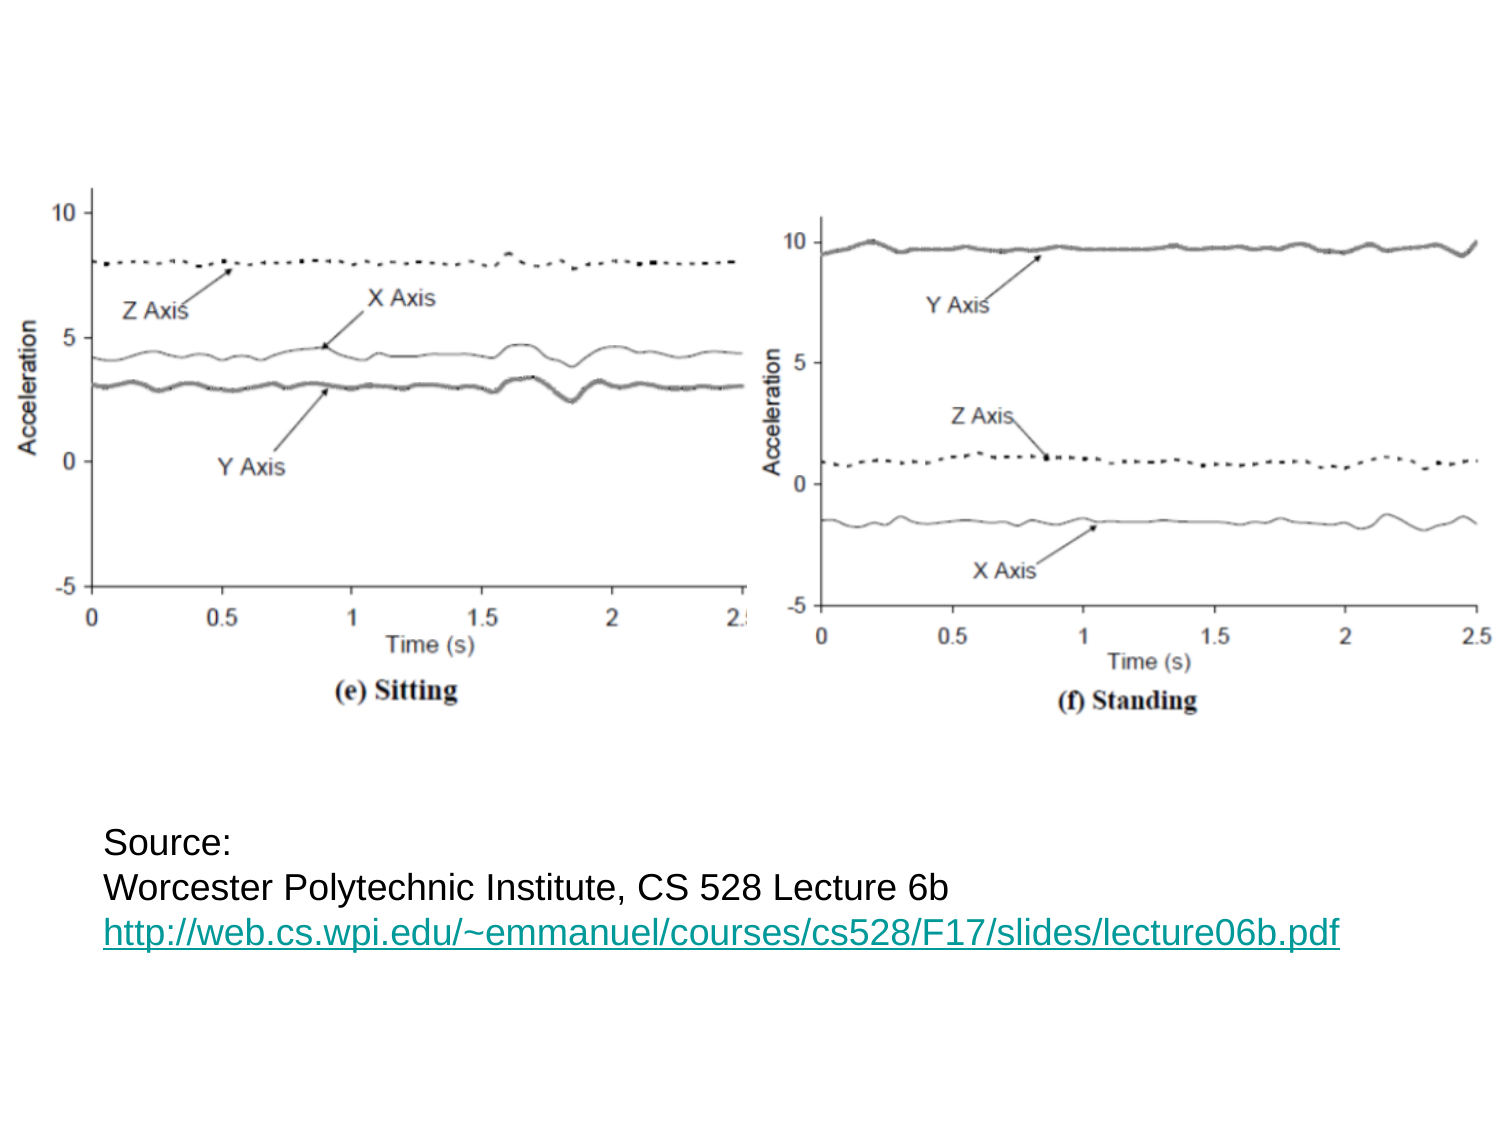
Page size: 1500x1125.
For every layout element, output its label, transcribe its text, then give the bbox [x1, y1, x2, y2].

text_box Source: Worcester Polytechnic Institute, CS 528 Lecture 6b http://web.cs.wpi.edu/~emmanuel/courses/cs528/F17/slides/lecture06b.pdf [88, 810, 1435, 961]
picture [0, 184, 1500, 731]
